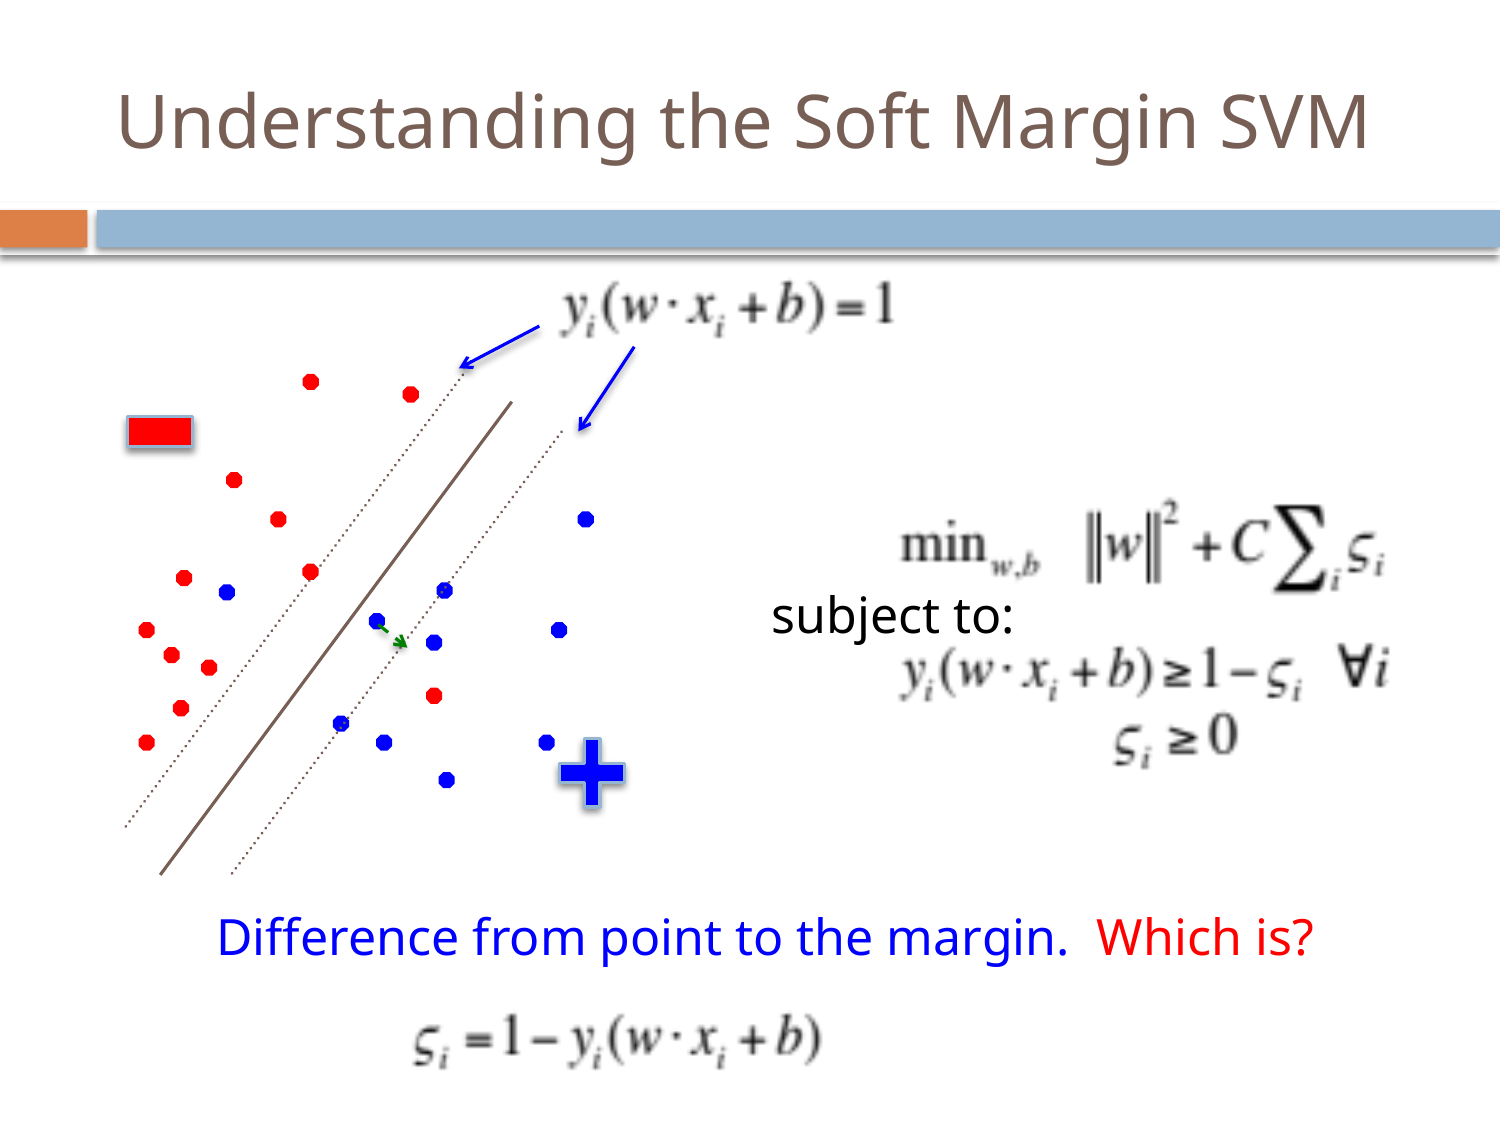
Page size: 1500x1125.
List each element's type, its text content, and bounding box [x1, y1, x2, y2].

text_box [551, 622, 567, 638]
text_box [426, 635, 442, 650]
text_box [303, 374, 319, 390]
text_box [893, 488, 1397, 600]
text_box [539, 735, 554, 750]
text_box [437, 583, 452, 598]
text_box [173, 700, 189, 716]
text_box [226, 472, 242, 488]
text_box [139, 735, 154, 750]
text_box [376, 735, 392, 750]
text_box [578, 357, 635, 432]
text_box [369, 613, 385, 628]
text_box [403, 387, 418, 402]
text_box subject to: [756, 576, 1031, 651]
text_box [126, 415, 194, 448]
text_box Difference from point to the margin. Which is? [201, 898, 1390, 974]
text_box [176, 570, 192, 586]
text_box [139, 622, 154, 638]
text_box [201, 660, 217, 675]
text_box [1106, 700, 1242, 778]
text_box [558, 737, 626, 809]
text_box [893, 633, 1397, 711]
text_box [219, 585, 235, 600]
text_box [553, 268, 903, 348]
title Understanding the Soft Margin SVM [100, 37, 1438, 200]
text_box [578, 512, 594, 527]
text_box [426, 688, 442, 704]
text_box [458, 325, 540, 369]
text_box [271, 512, 286, 527]
text_box [439, 772, 454, 788]
text_box [164, 647, 179, 663]
text_box [333, 716, 349, 731]
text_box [377, 624, 408, 648]
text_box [407, 1001, 830, 1078]
text_box [303, 564, 318, 580]
